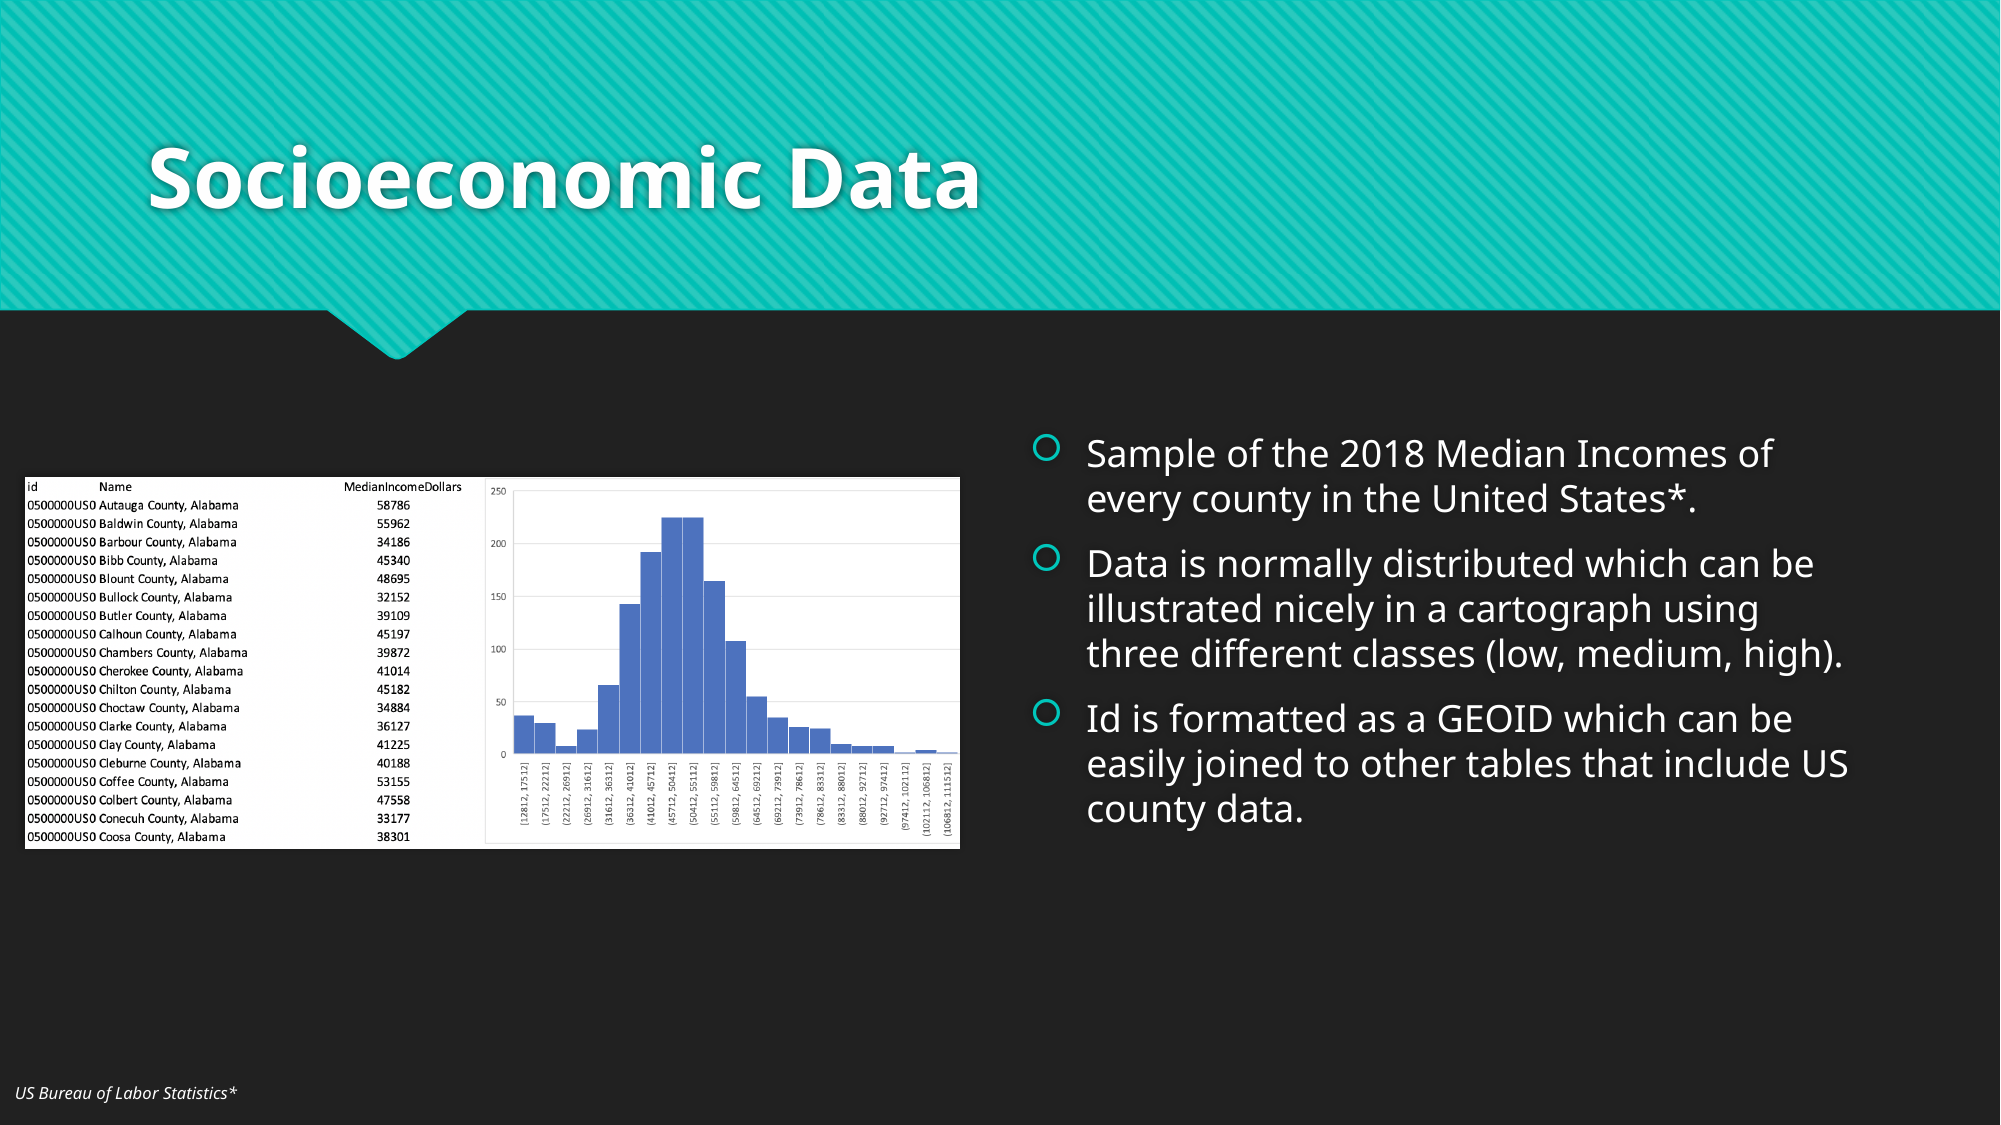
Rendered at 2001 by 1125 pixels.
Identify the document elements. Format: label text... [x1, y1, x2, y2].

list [24, 476, 960, 850]
text_box US Bureau of Labor Statistics* [0, 1075, 757, 1111]
list Sample of the 2018 Median Incomes of every county in the United States*. Data is normally distributed which can be illustrated nicely in a cartograph using three different classes (low, medium, high). Id is formatted as a GEOID which can be easily joined to other tables that include US county data. [1014, 364, 1868, 962]
title Socioeconomic Data [132, 73, 1868, 233]
